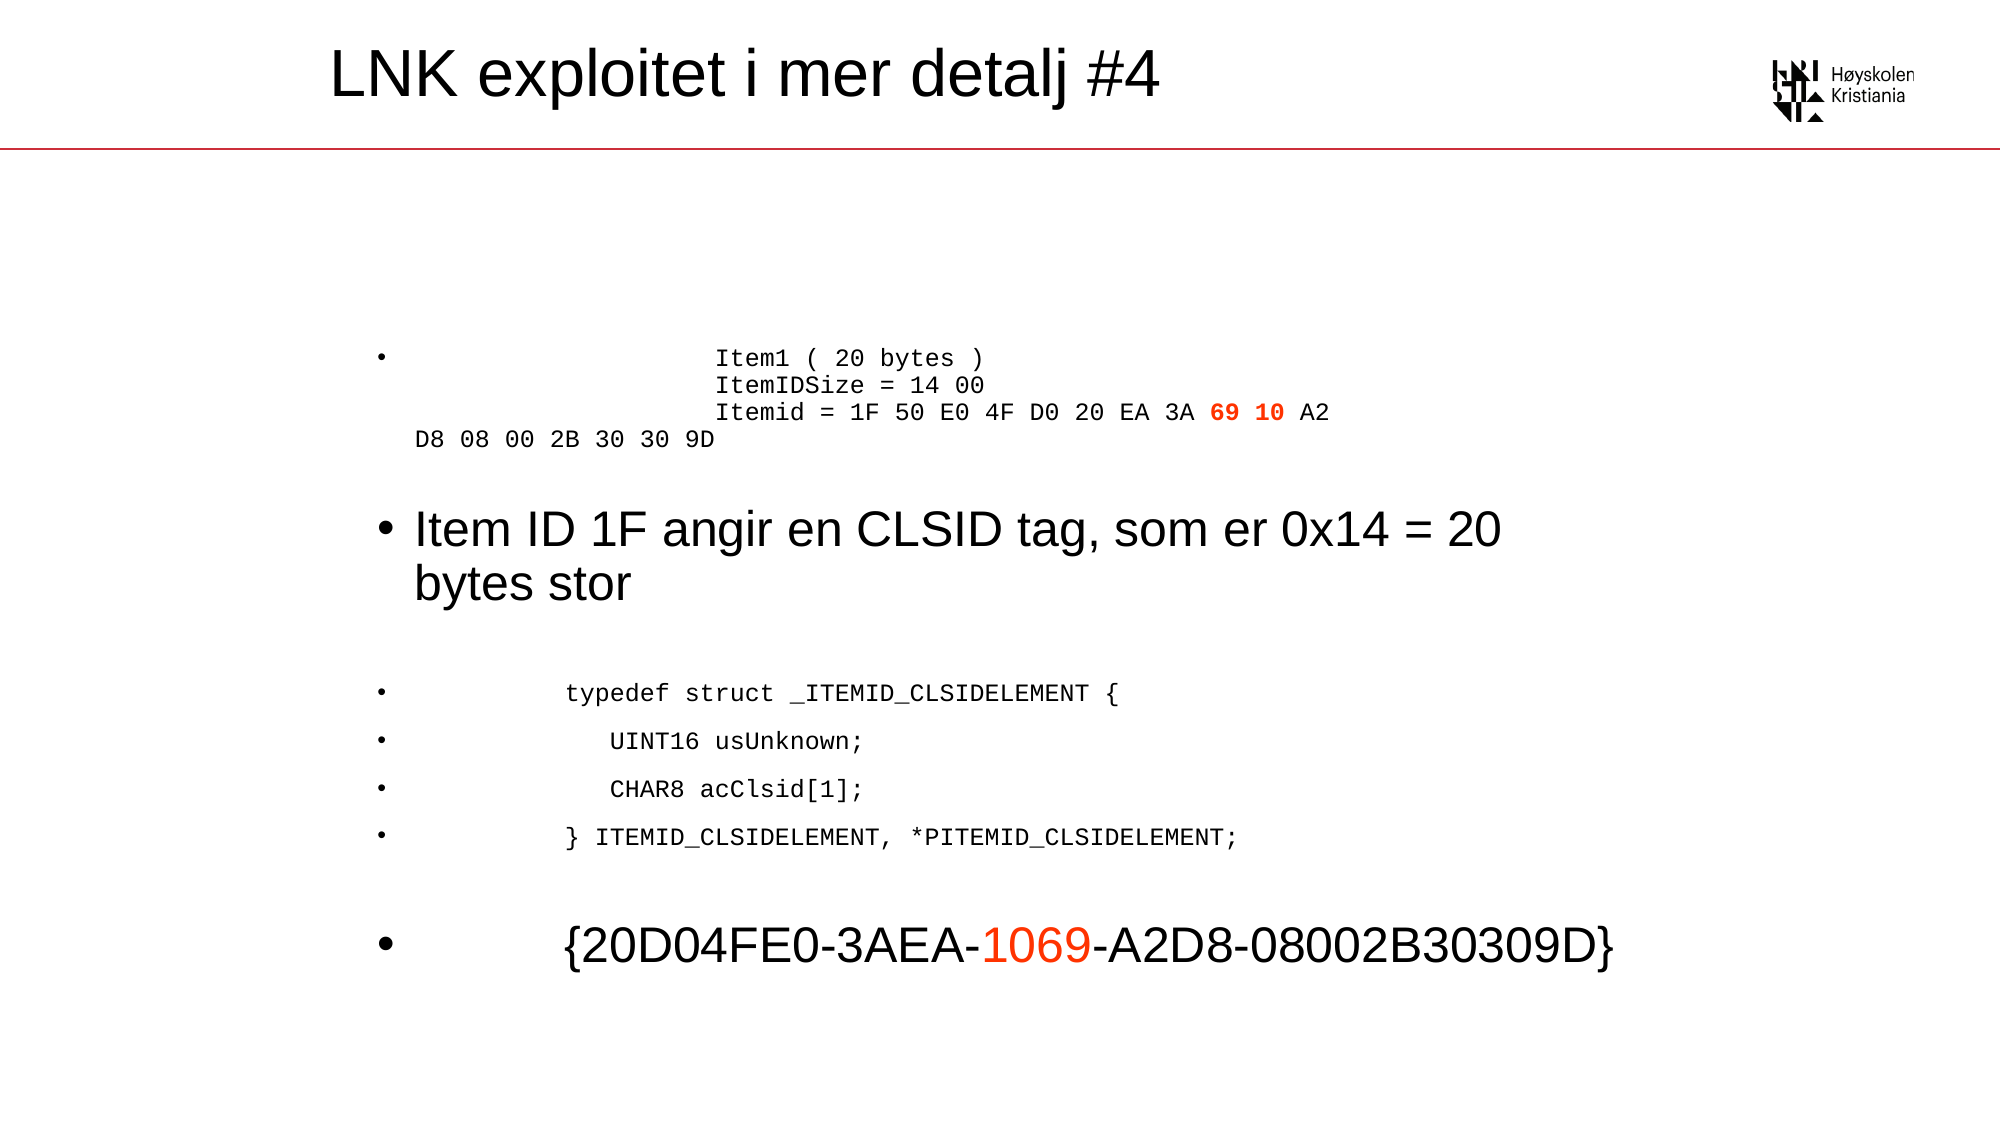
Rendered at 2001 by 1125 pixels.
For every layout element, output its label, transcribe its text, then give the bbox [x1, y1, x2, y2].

list Item1 ( 20 bytes ) ItemIDSize = 14 00 Itemid = 1F 50 E0 4F D0 20 EA 3A 69 10 A2 D8 08 00 2B 30 30 9D Item ID 1F angir en CLSID tag, som er 0x14 = 20 bytes stor typedef struct _ITEMID_CLSIDELEMENT { UINT16 usUnknown; CHAR8 acClsid[1]; } ITEMID_CLSIDELEMENT, *PITEMID_CLSIDELEMENT; {20D04FE0-3AEA-1069-A2D8-08002B30309D} [362, 337, 1638, 1024]
title LNK exploitet i mer detalj #4 [314, 31, 1665, 135]
